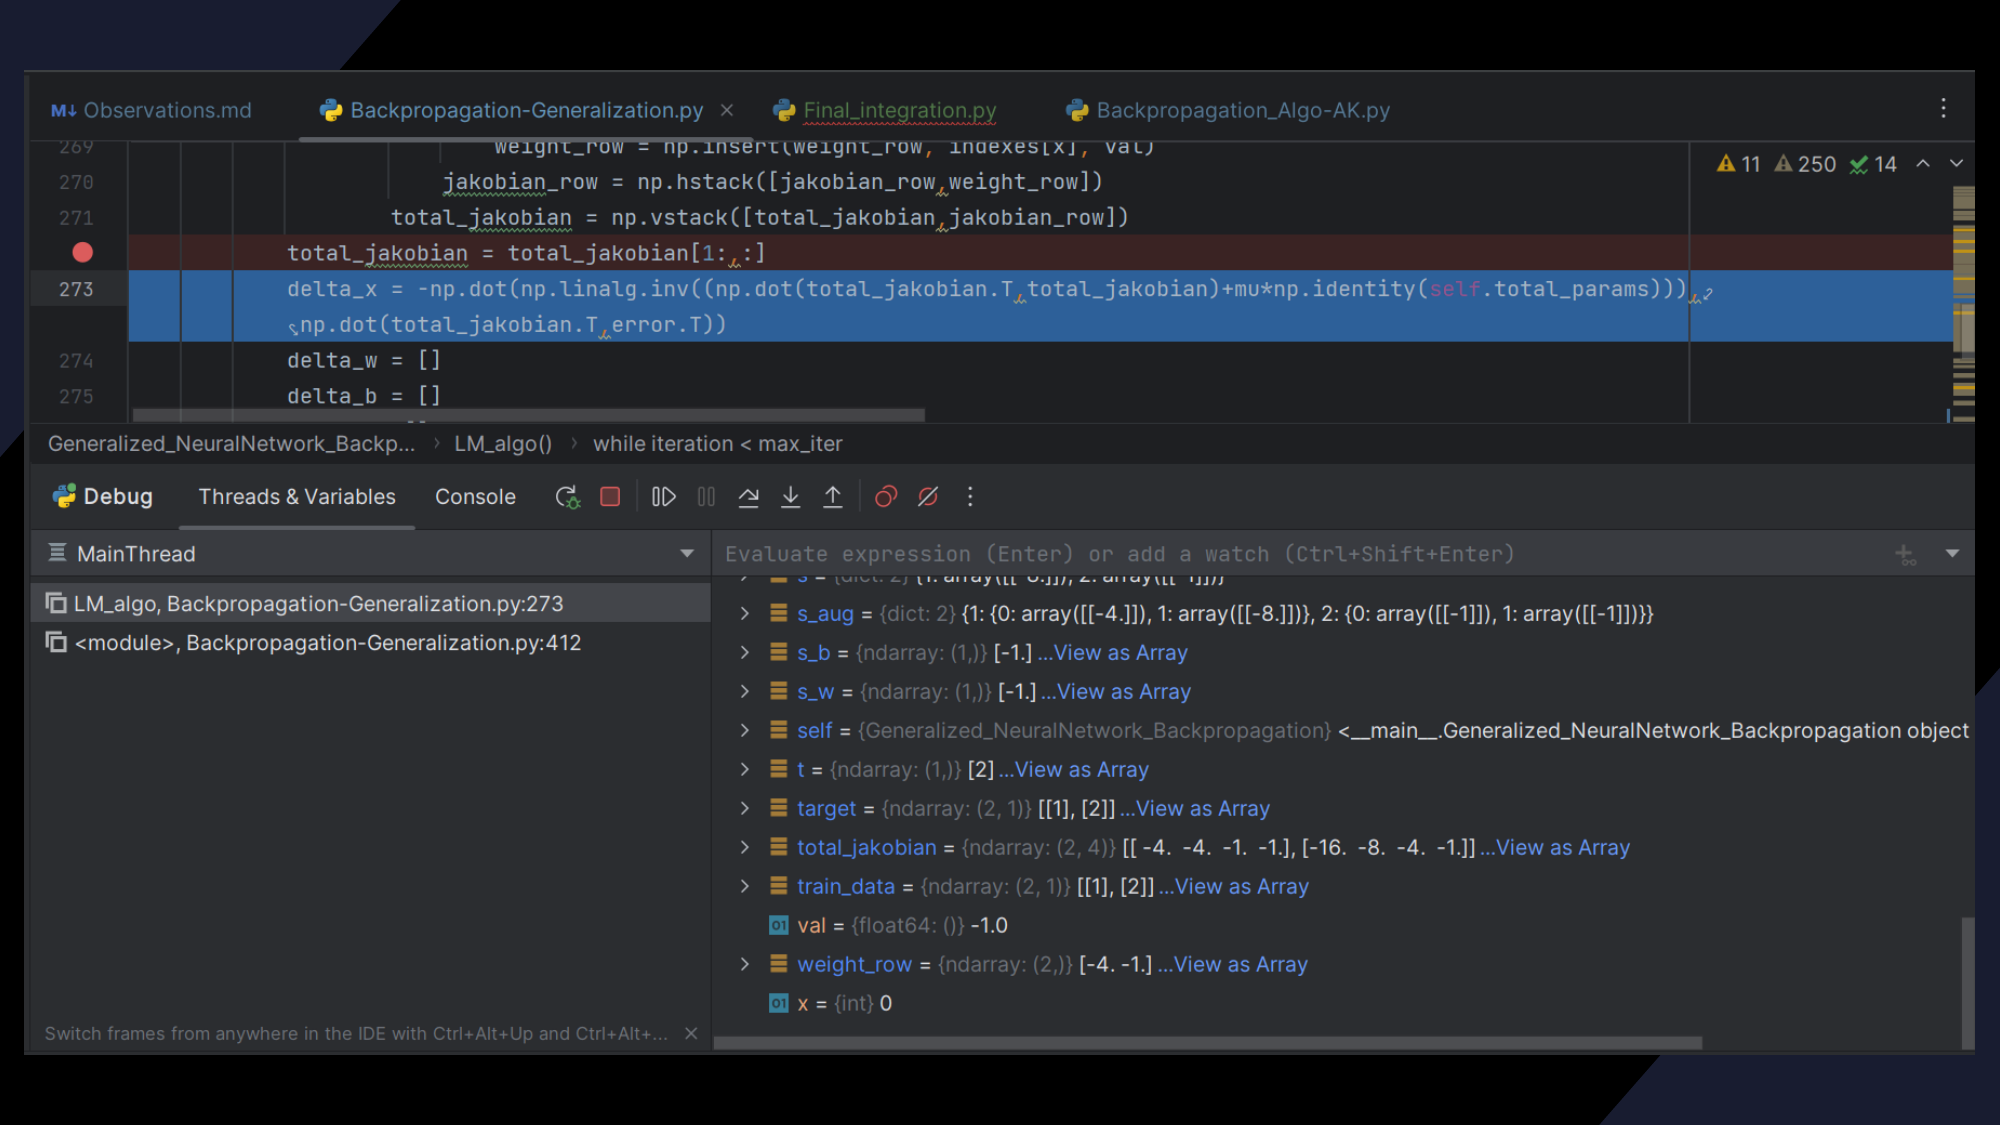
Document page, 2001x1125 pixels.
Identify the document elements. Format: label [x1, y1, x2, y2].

picture [24, 70, 1976, 1055]
